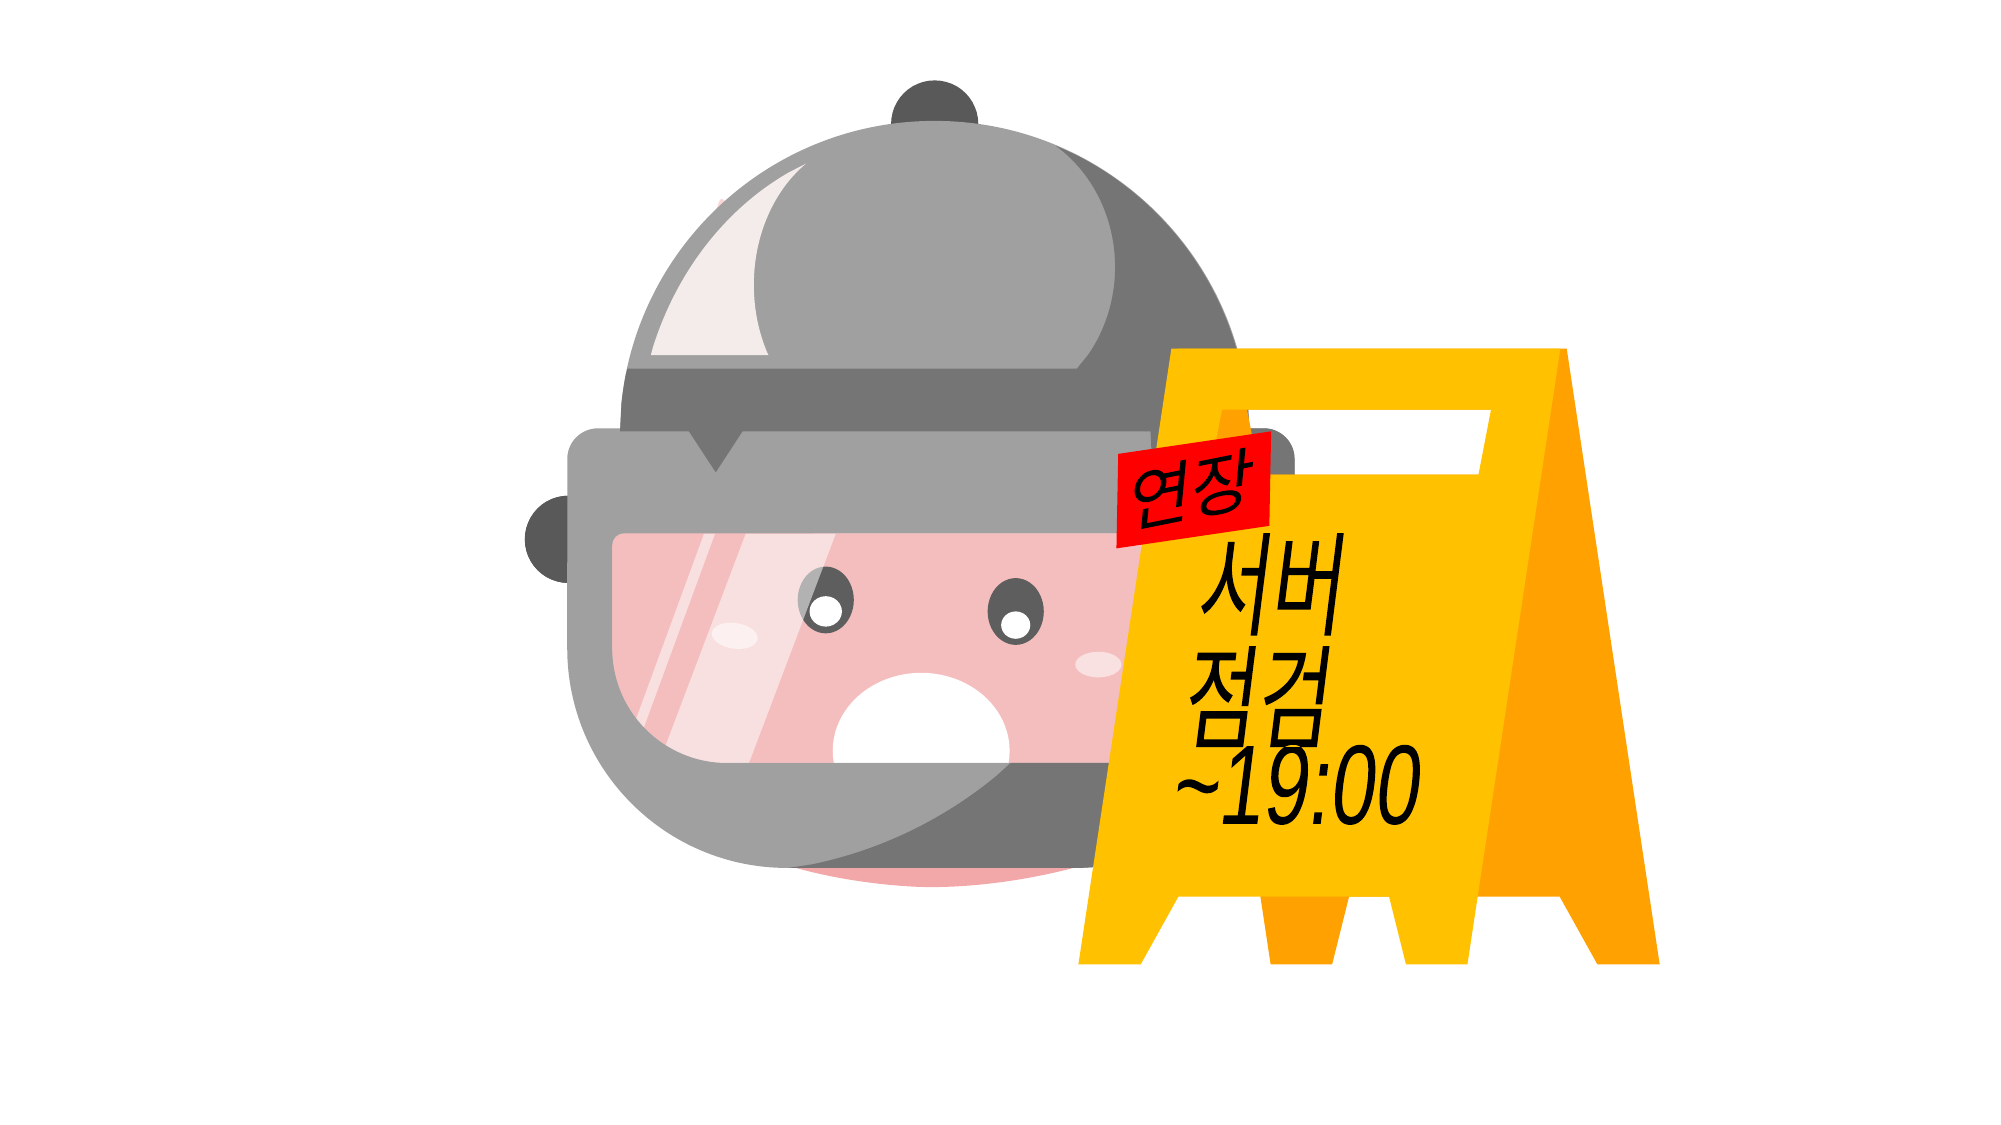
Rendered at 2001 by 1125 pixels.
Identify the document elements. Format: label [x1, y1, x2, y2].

text_box [987, 578, 1044, 645]
text_box [619, 533, 836, 763]
text_box [836, 566, 854, 634]
text_box [611, 532, 1078, 764]
text_box [1054, 144, 1238, 348]
text_box [795, 869, 1074, 889]
text_box [890, 79, 980, 122]
text_box [566, 427, 1078, 869]
text_box [1078, 348, 1660, 965]
text_box [618, 365, 1078, 475]
text_box [716, 197, 725, 206]
text_box [625, 119, 1114, 369]
text_box [787, 761, 1078, 869]
text_box [649, 162, 807, 357]
text_box [523, 494, 566, 584]
